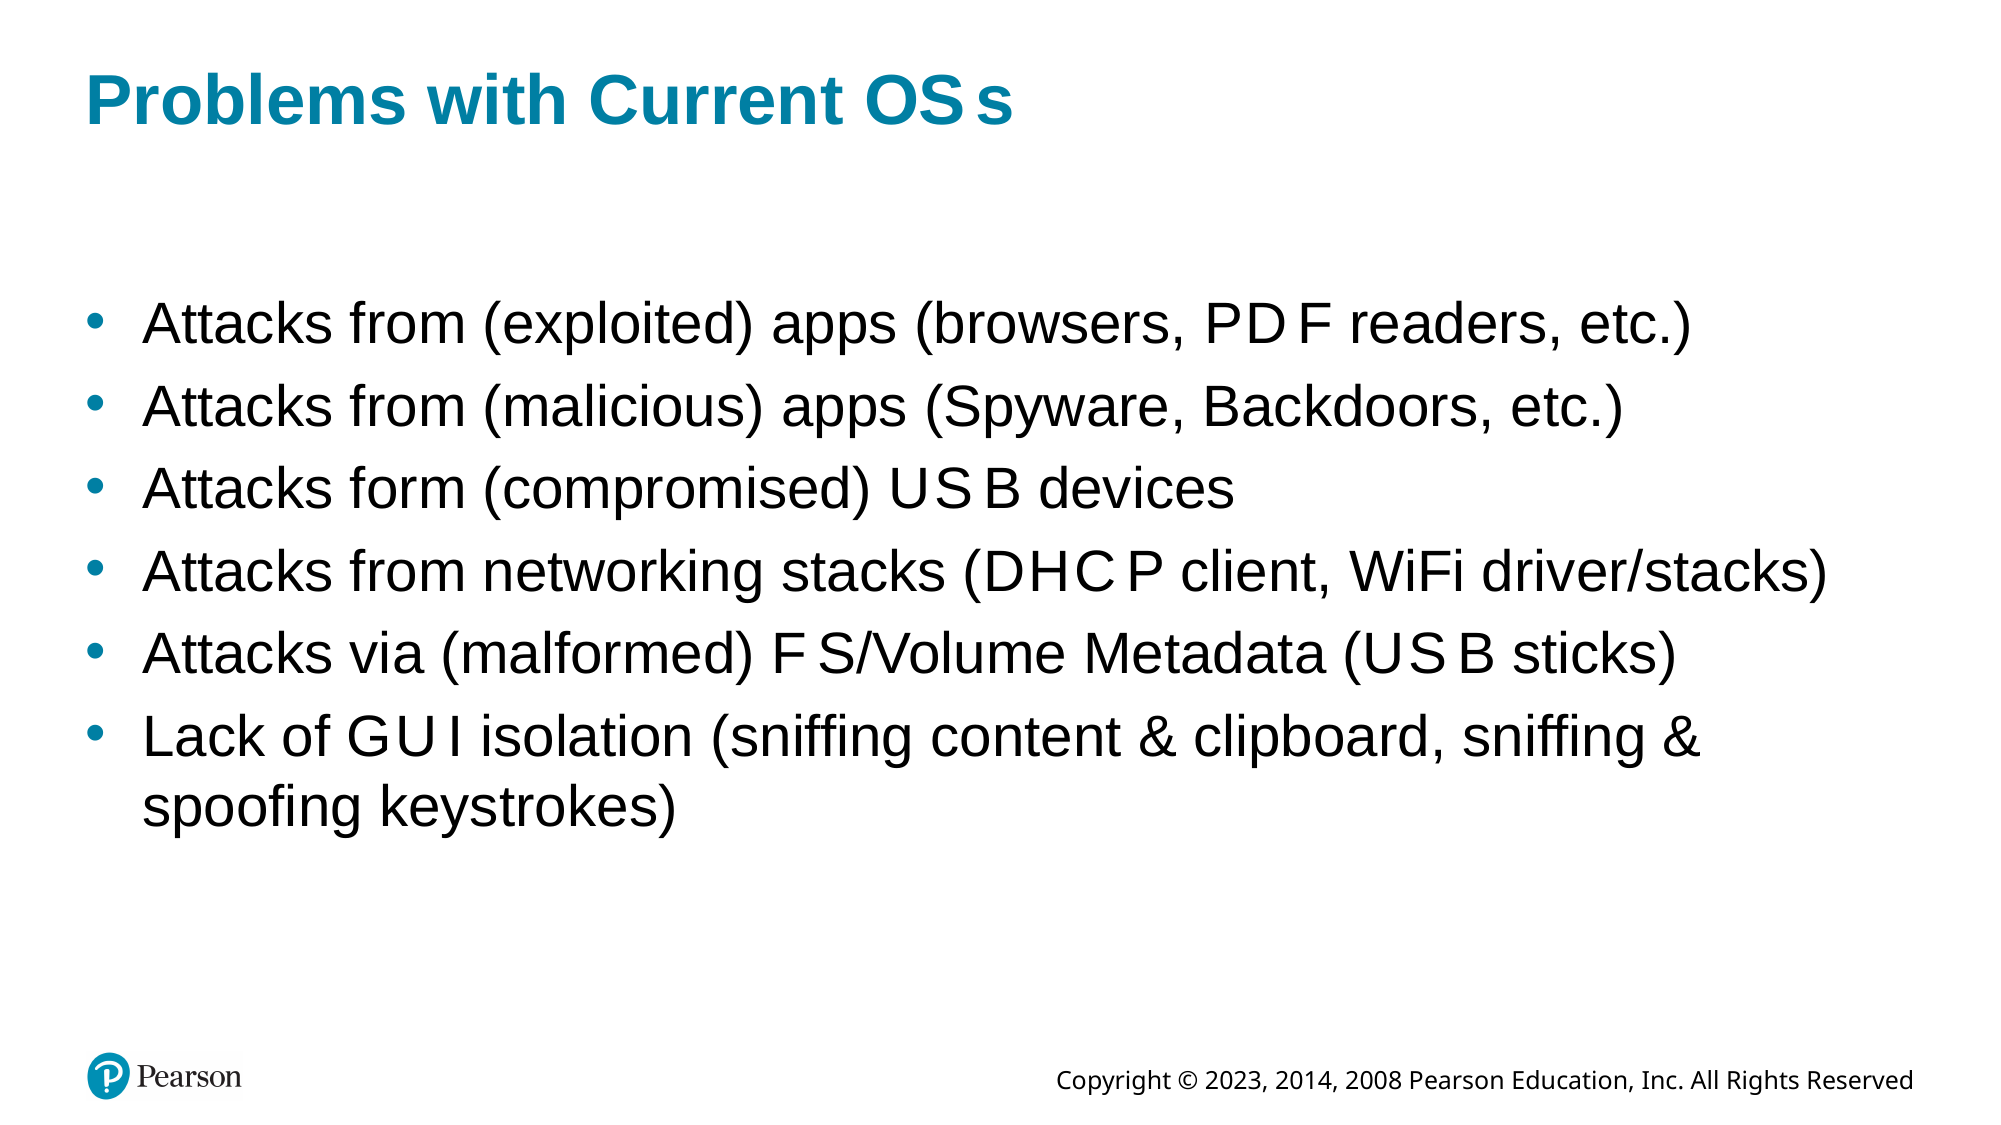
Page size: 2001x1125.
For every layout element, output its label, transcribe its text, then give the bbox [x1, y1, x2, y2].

list Attacks from (exploited) apps (browsers, P D F readers, etc.) Attacks from (malicious) apps (Spyware, Backdoors, etc.) Attacks form (compromised) U S B devices Attacks from networking stacks (D H C P client, WiFi driver/stacks) Attacks via (malformed) F S/Volume Metadata (U S B sticks) Lack of G U I isolation (sniffing content & clipboard, sniffing & spoofing keystrokes) [85, 239, 1916, 884]
title Problems with Current O S s [85, 0, 1916, 193]
picture [86, 1051, 243, 1101]
